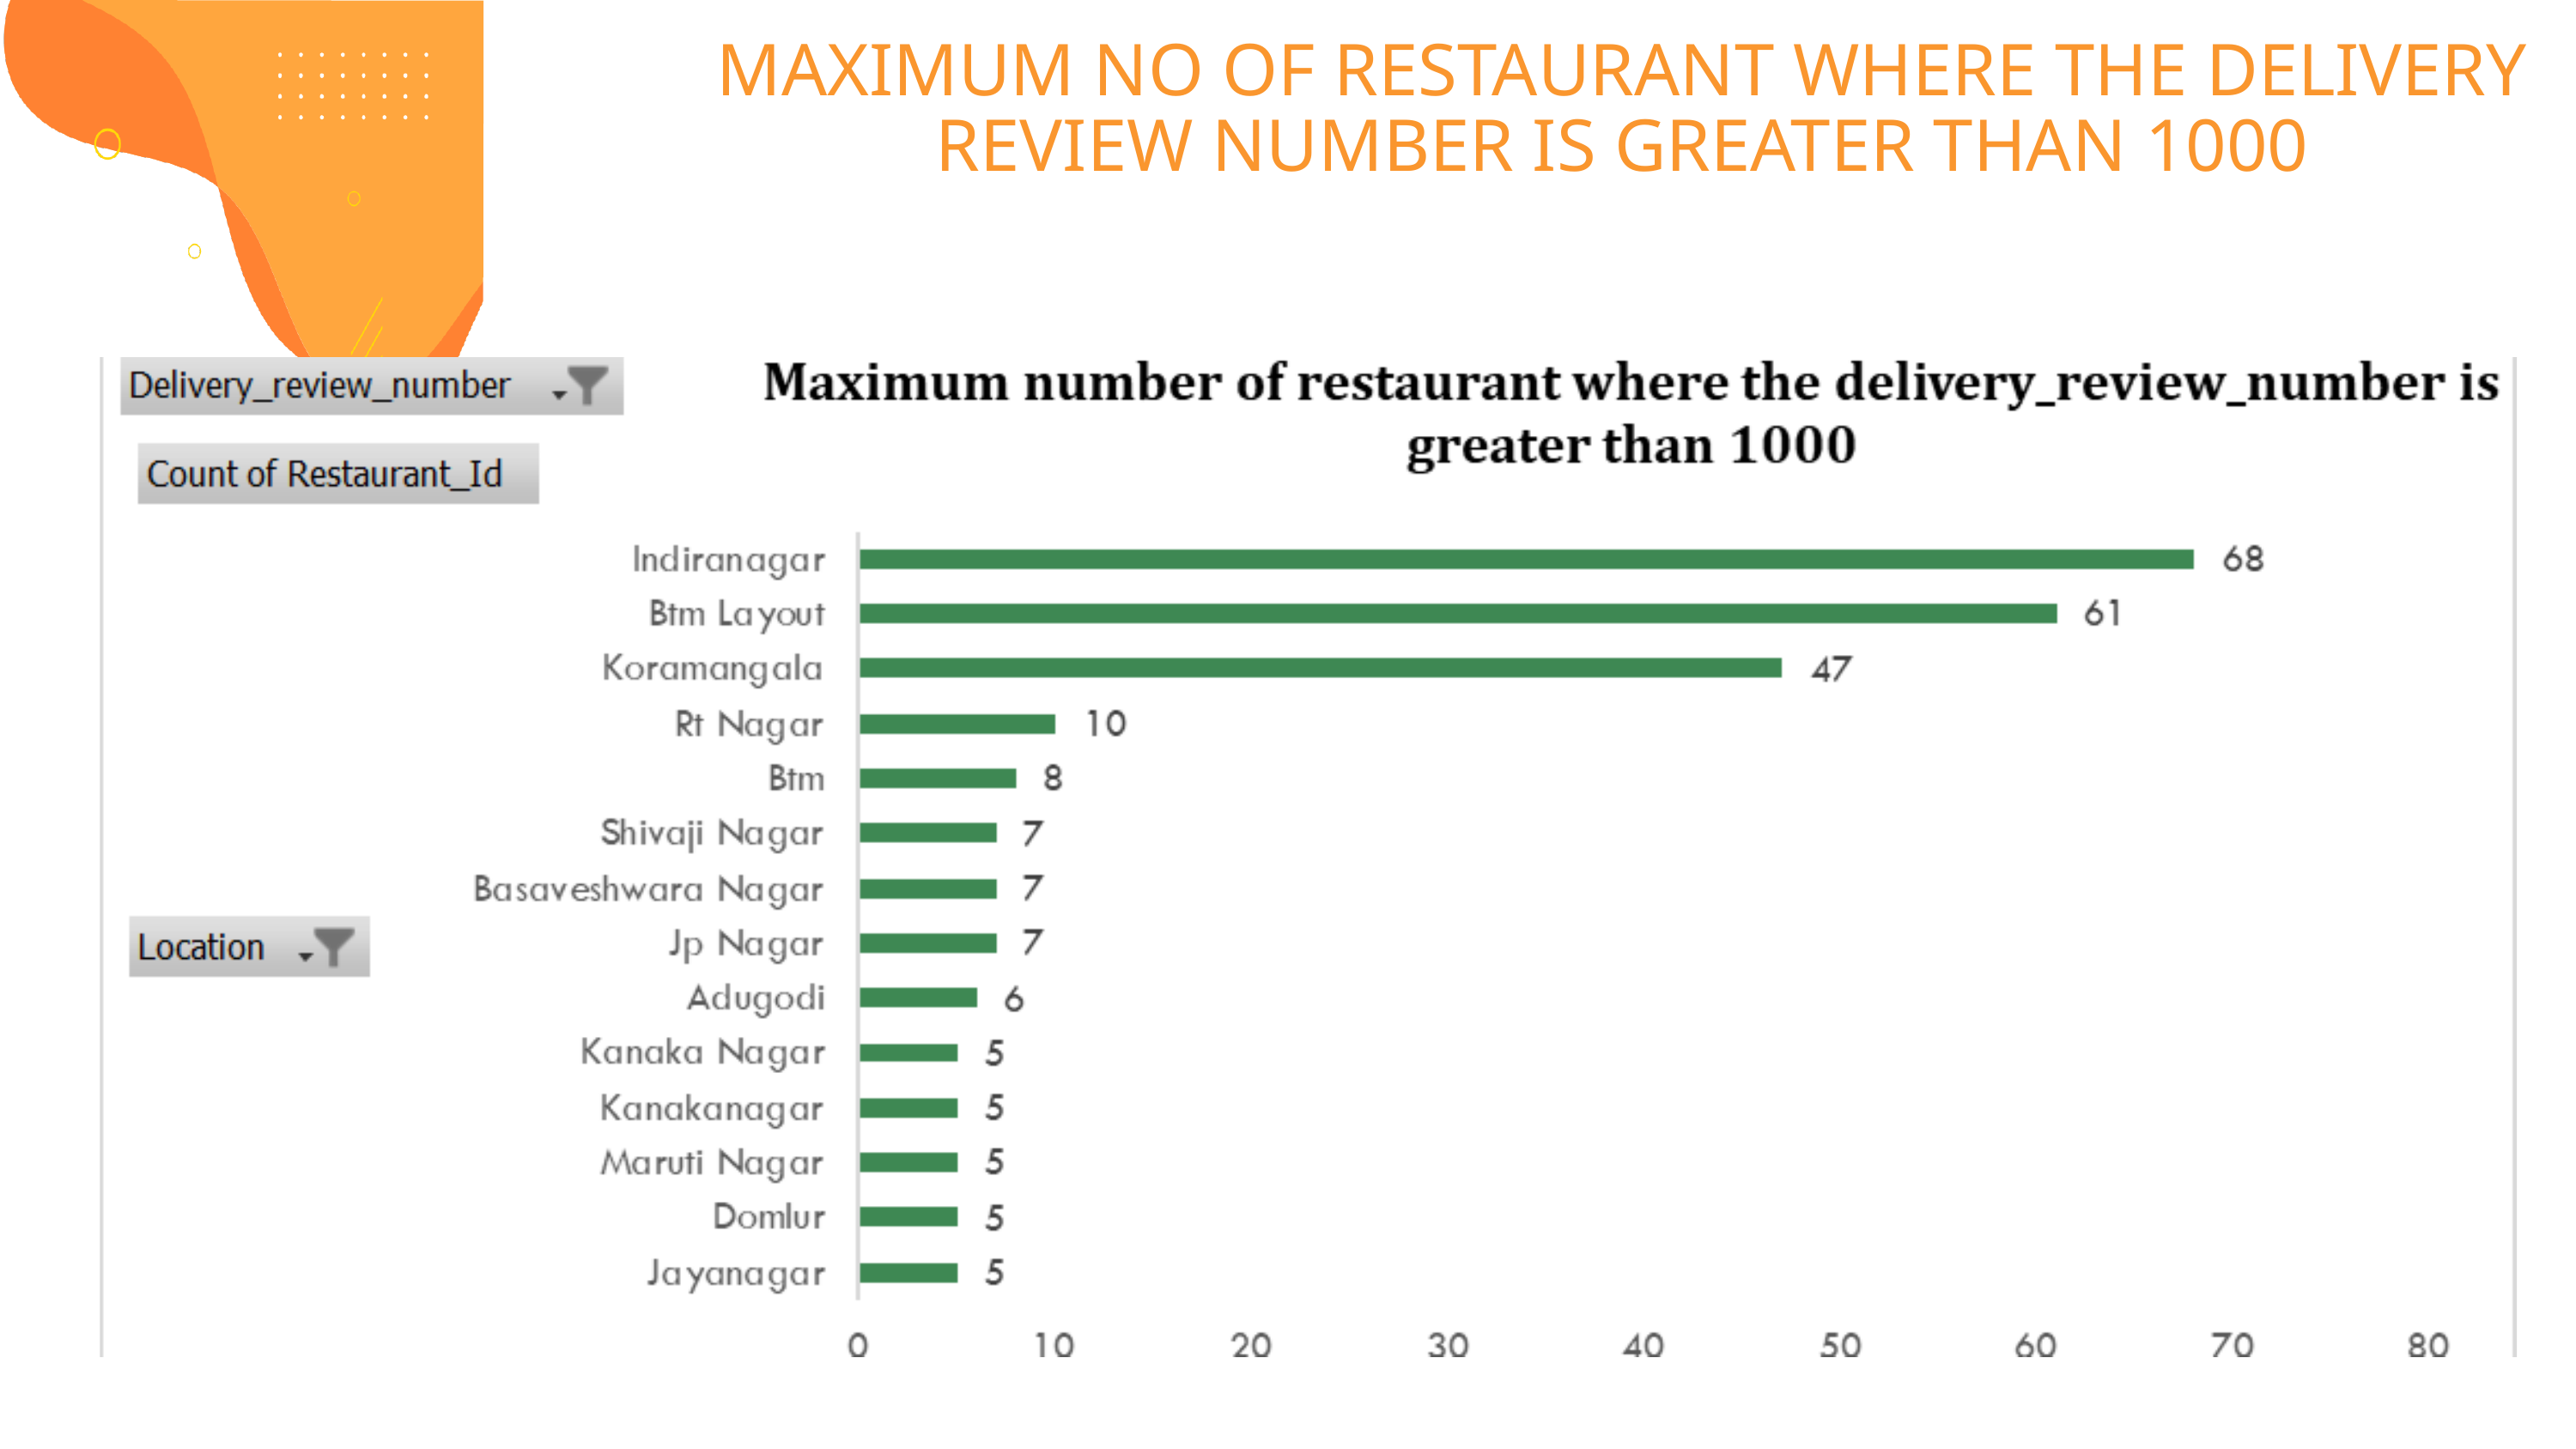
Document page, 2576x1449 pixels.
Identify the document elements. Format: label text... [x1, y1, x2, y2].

text_box [0, 0, 484, 499]
text_box [100, 357, 2518, 1357]
text_box MAXIMUM NO OF RESTAURANT WHERE THE DELIVERY REVIEW NUMBER IS GREATER THAN 1000 [668, 33, 2576, 262]
